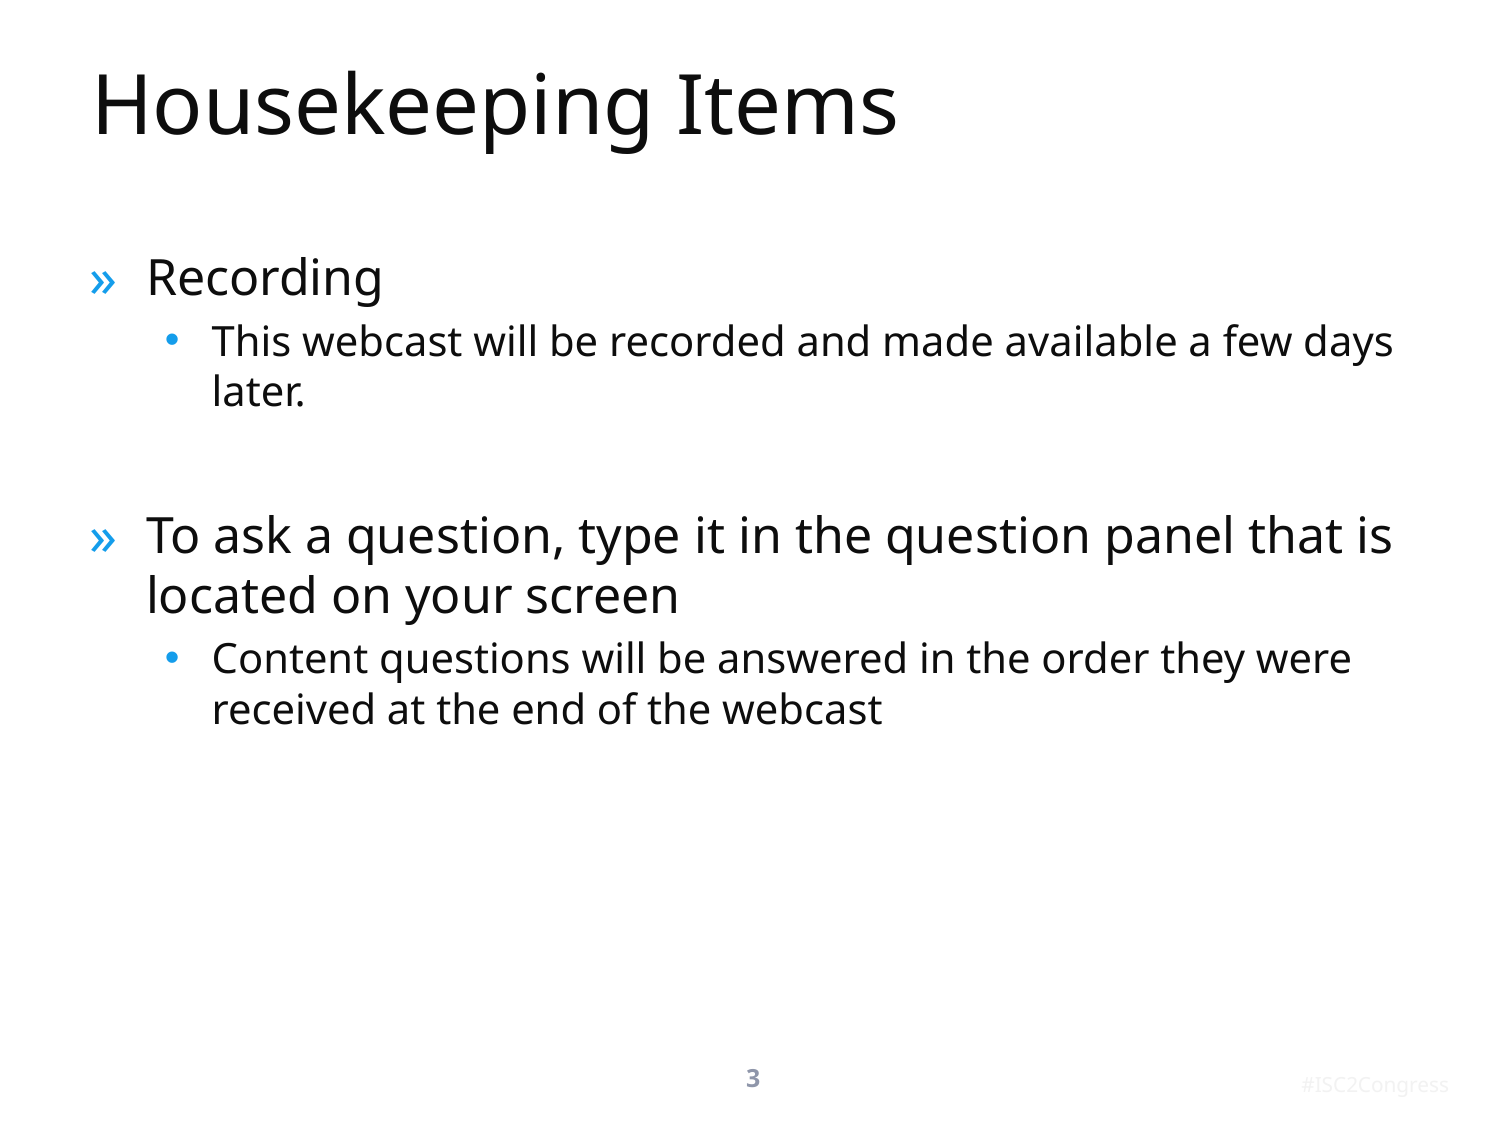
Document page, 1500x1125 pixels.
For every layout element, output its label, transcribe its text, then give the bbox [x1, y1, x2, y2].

title Housekeeping Items [76, 23, 1392, 180]
list Recording This webcast will be recorded and made available a few days later. To ask a question, type it in the question panel that is located on your screen Content questions will be answered in the order they were received at the end of the webcast [75, 238, 1425, 977]
